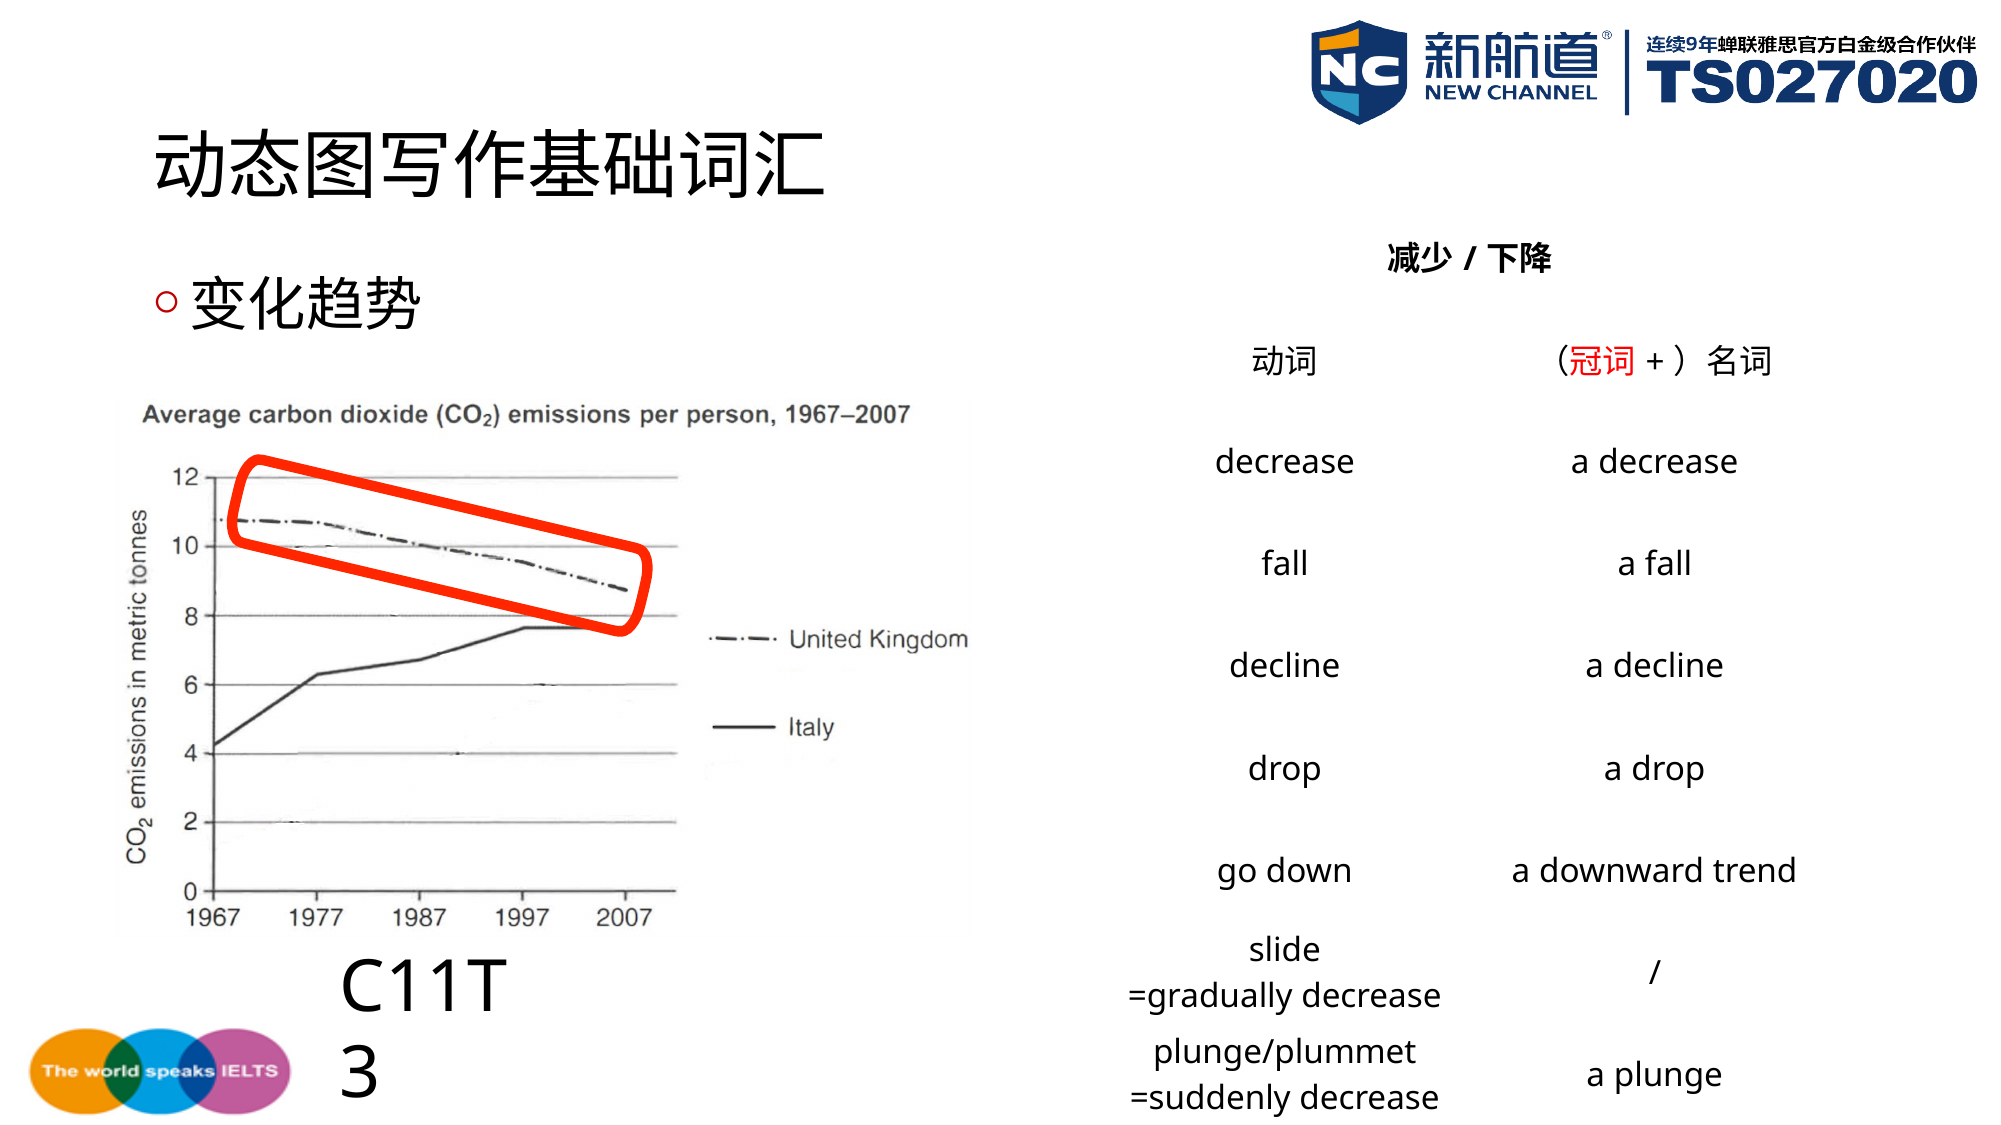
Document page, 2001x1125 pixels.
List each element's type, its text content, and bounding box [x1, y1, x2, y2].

table_cell a decline [1470, 614, 1840, 716]
table_cell a drop [1470, 716, 1840, 818]
text_box C11T3 [333, 939, 546, 1119]
table_cell plunge/plummet =suddenly decrease [1100, 1023, 1470, 1125]
table_header 减少/下降 [1100, 205, 1840, 308]
table_cell a downward trend [1470, 818, 1840, 921]
picture [4, 1024, 311, 1122]
table_cell a plunge [1470, 1023, 1840, 1125]
table_cell a fall [1470, 512, 1840, 614]
table_cell （冠词+）名词 [1470, 308, 1840, 410]
table_cell a decrease [1470, 410, 1840, 512]
title 动态图写作基础词汇 [137, 59, 1863, 278]
table_cell decline [1100, 614, 1470, 716]
table_cell slide =gradually decrease [1100, 921, 1470, 1023]
text_box 变化趋势 [137, 224, 900, 398]
table_cell fall [1100, 512, 1470, 614]
table_cell 动词 [1100, 308, 1470, 410]
table_cell go down [1100, 818, 1470, 921]
table_cell / [1470, 921, 1840, 1023]
picture [1299, 0, 1983, 146]
picture [114, 398, 972, 939]
table_cell drop [1100, 716, 1470, 818]
table_cell decrease [1100, 410, 1470, 512]
